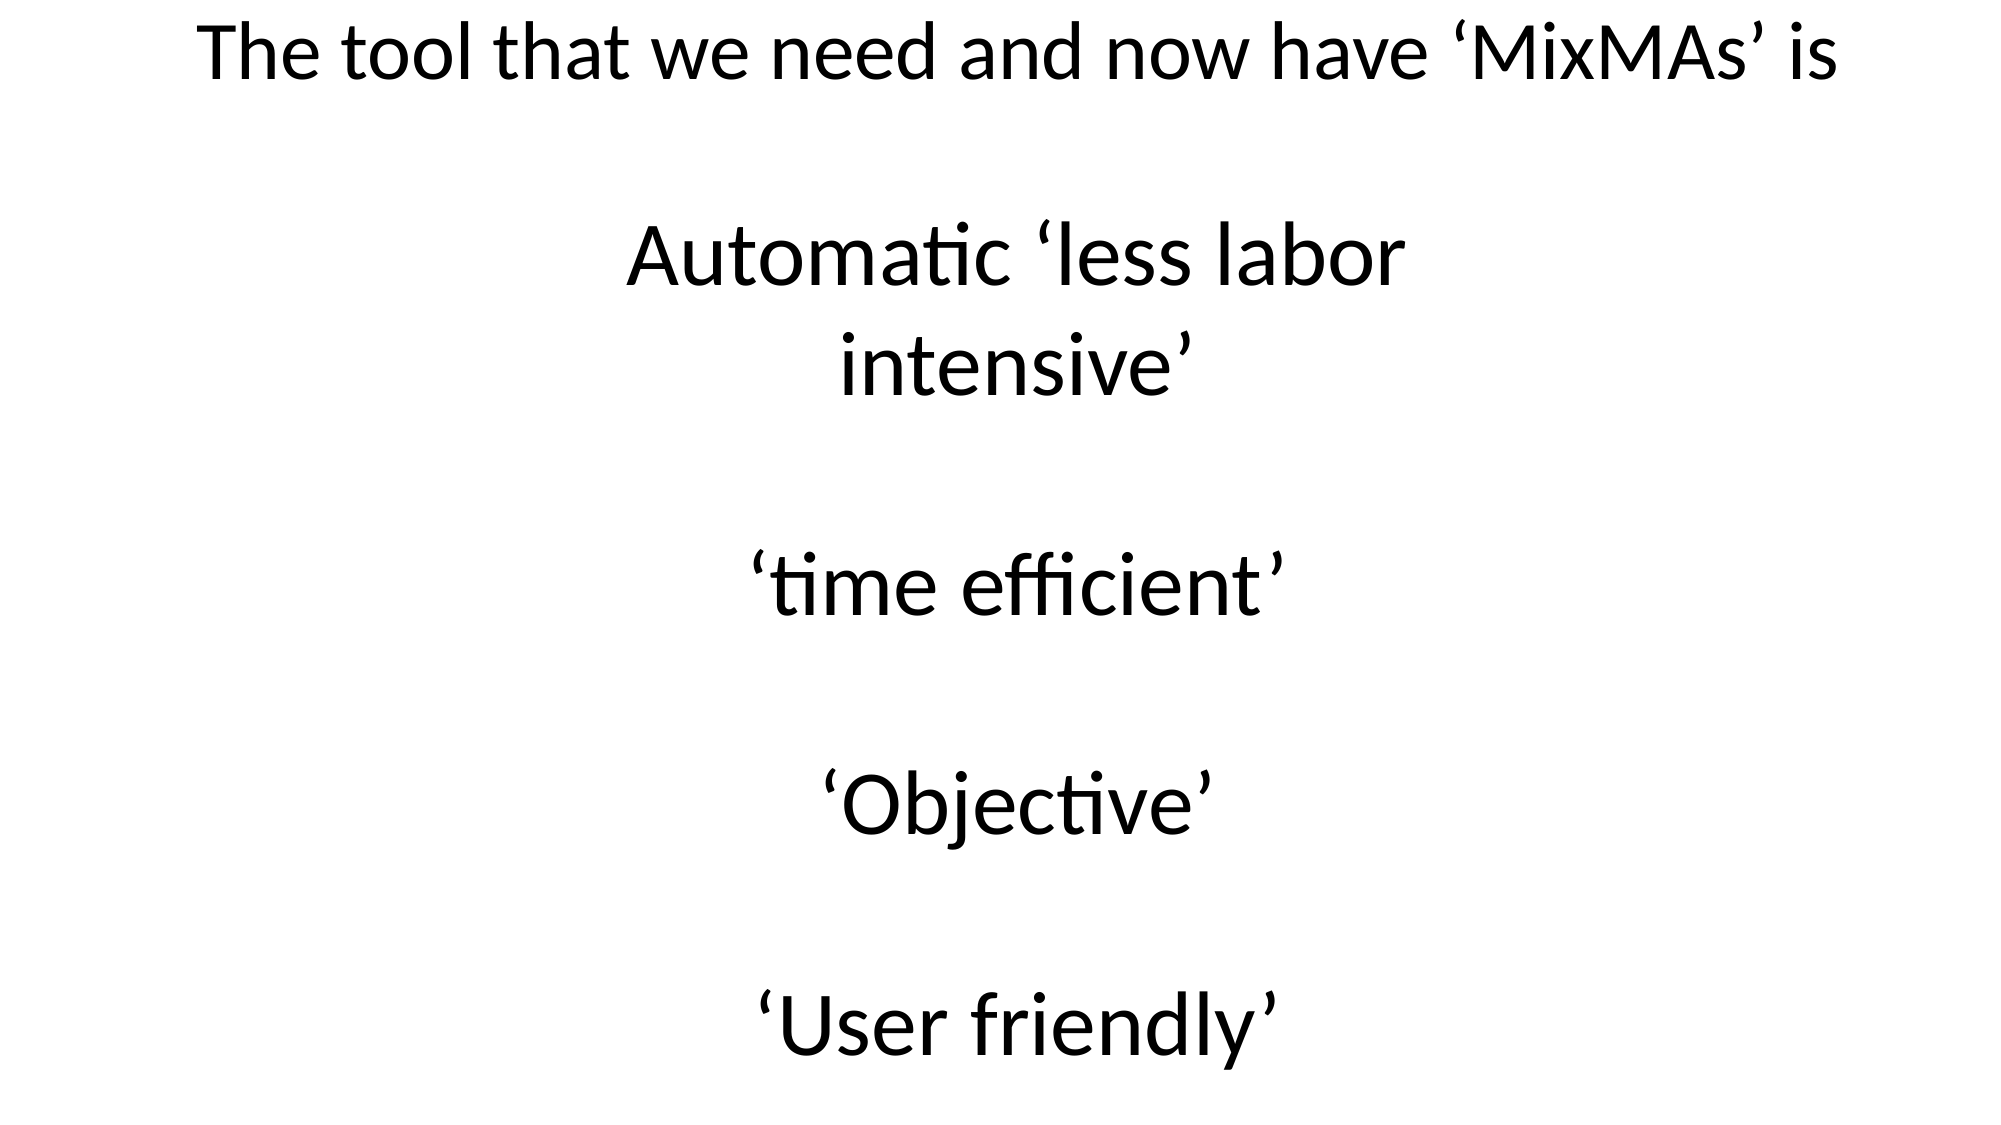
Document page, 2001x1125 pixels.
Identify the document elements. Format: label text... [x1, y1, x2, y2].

text_box Automatic ‘less labor intensive’ ‘time efficient’ ‘Objective’ ‘User friendly’ [445, 173, 1590, 1081]
text_box The tool that we need and now have ‘MixMAs’ is [17, 0, 2000, 173]
